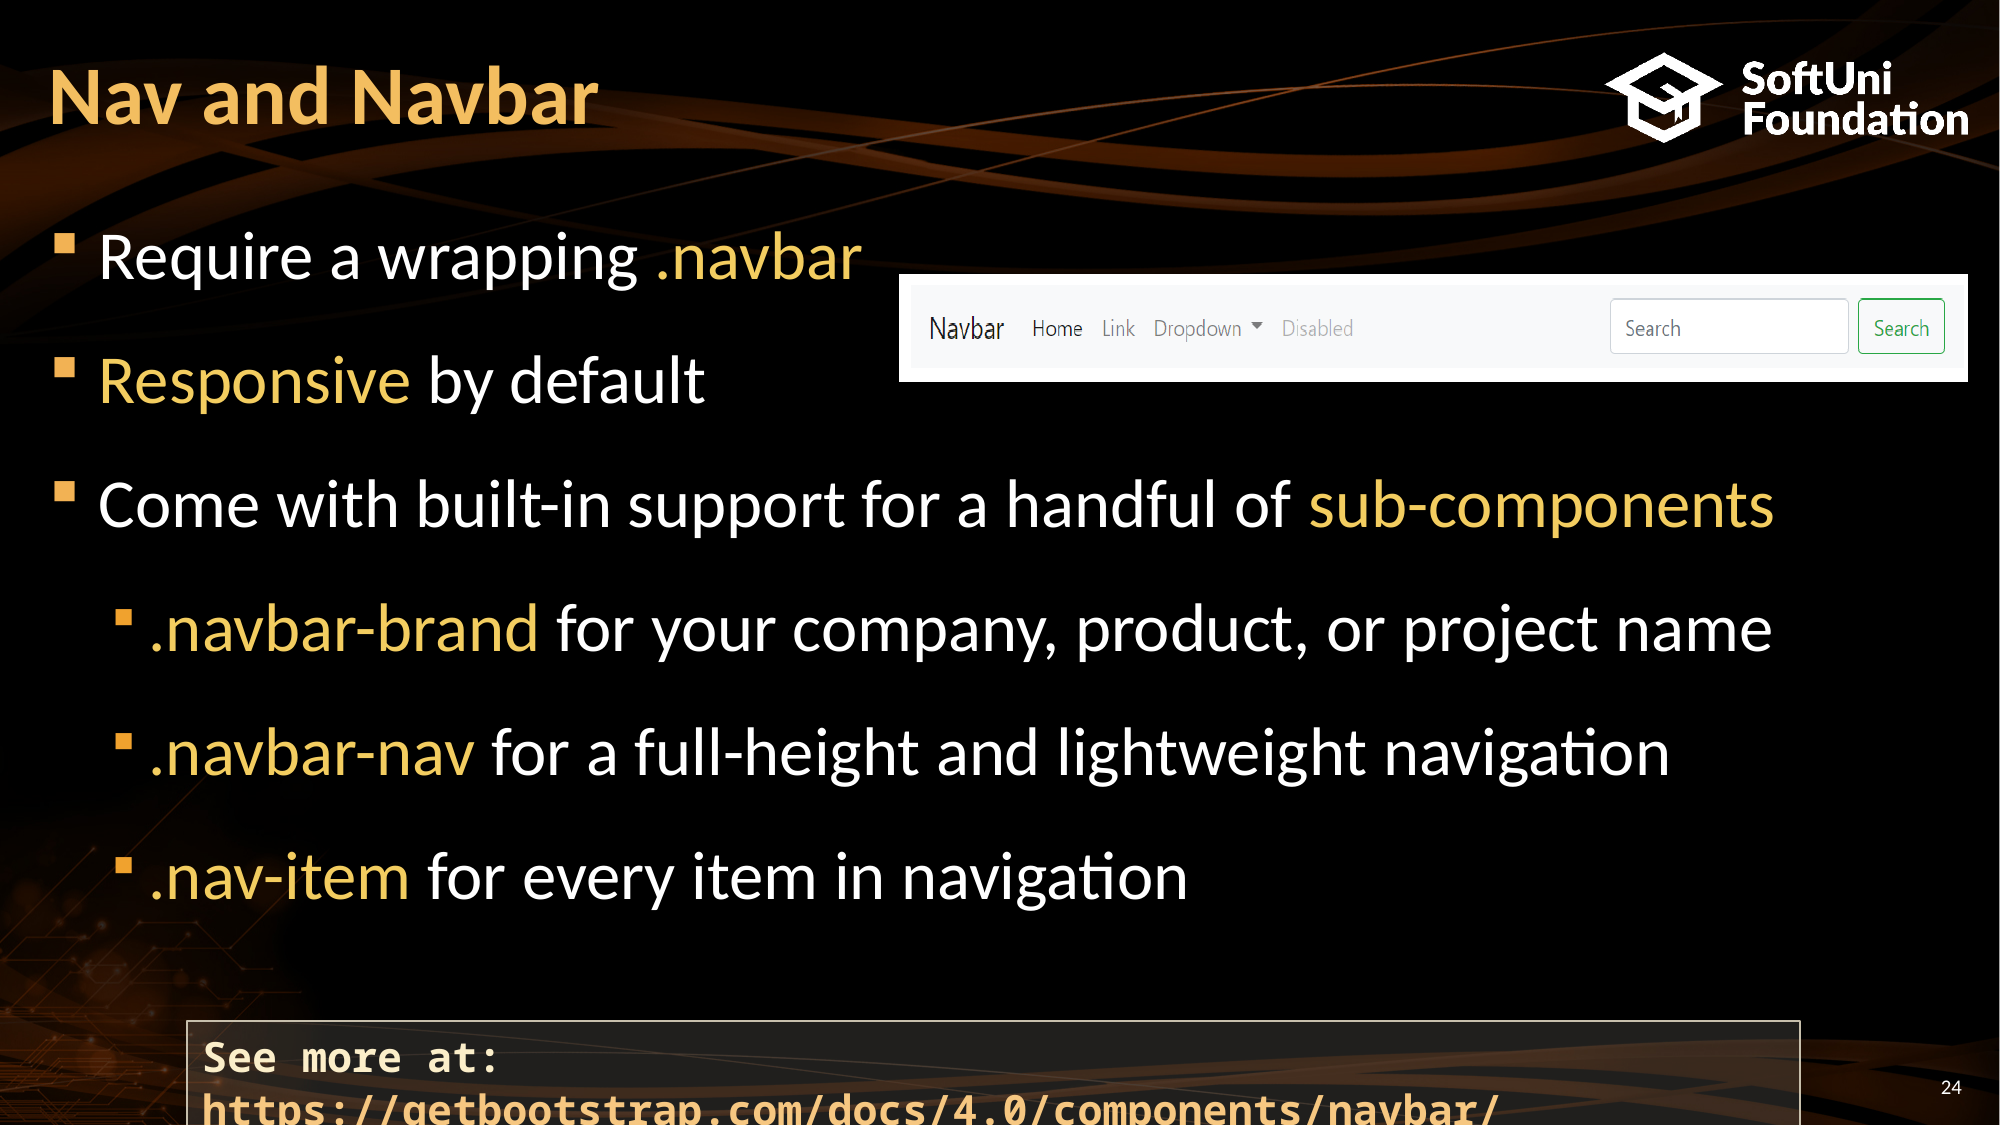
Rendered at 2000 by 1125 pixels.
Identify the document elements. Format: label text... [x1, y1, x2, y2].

text_box See more at: https://getbootstrap.com/docs/4.0/components/navbar/ [187, 1021, 1800, 1125]
picture [899, 274, 1968, 383]
list Require a wrapping .navbar Responsive by default Come with built-in support for a handful of sub-components .navbar-brand for your company, product, or project name .navbar-nav for a full-height and lightweight navigation .nav-item for every item in navigation [31, 188, 1988, 1103]
title Nav and Navbar [30, 6, 1602, 189]
picture [0, 0, 2000, 1125]
